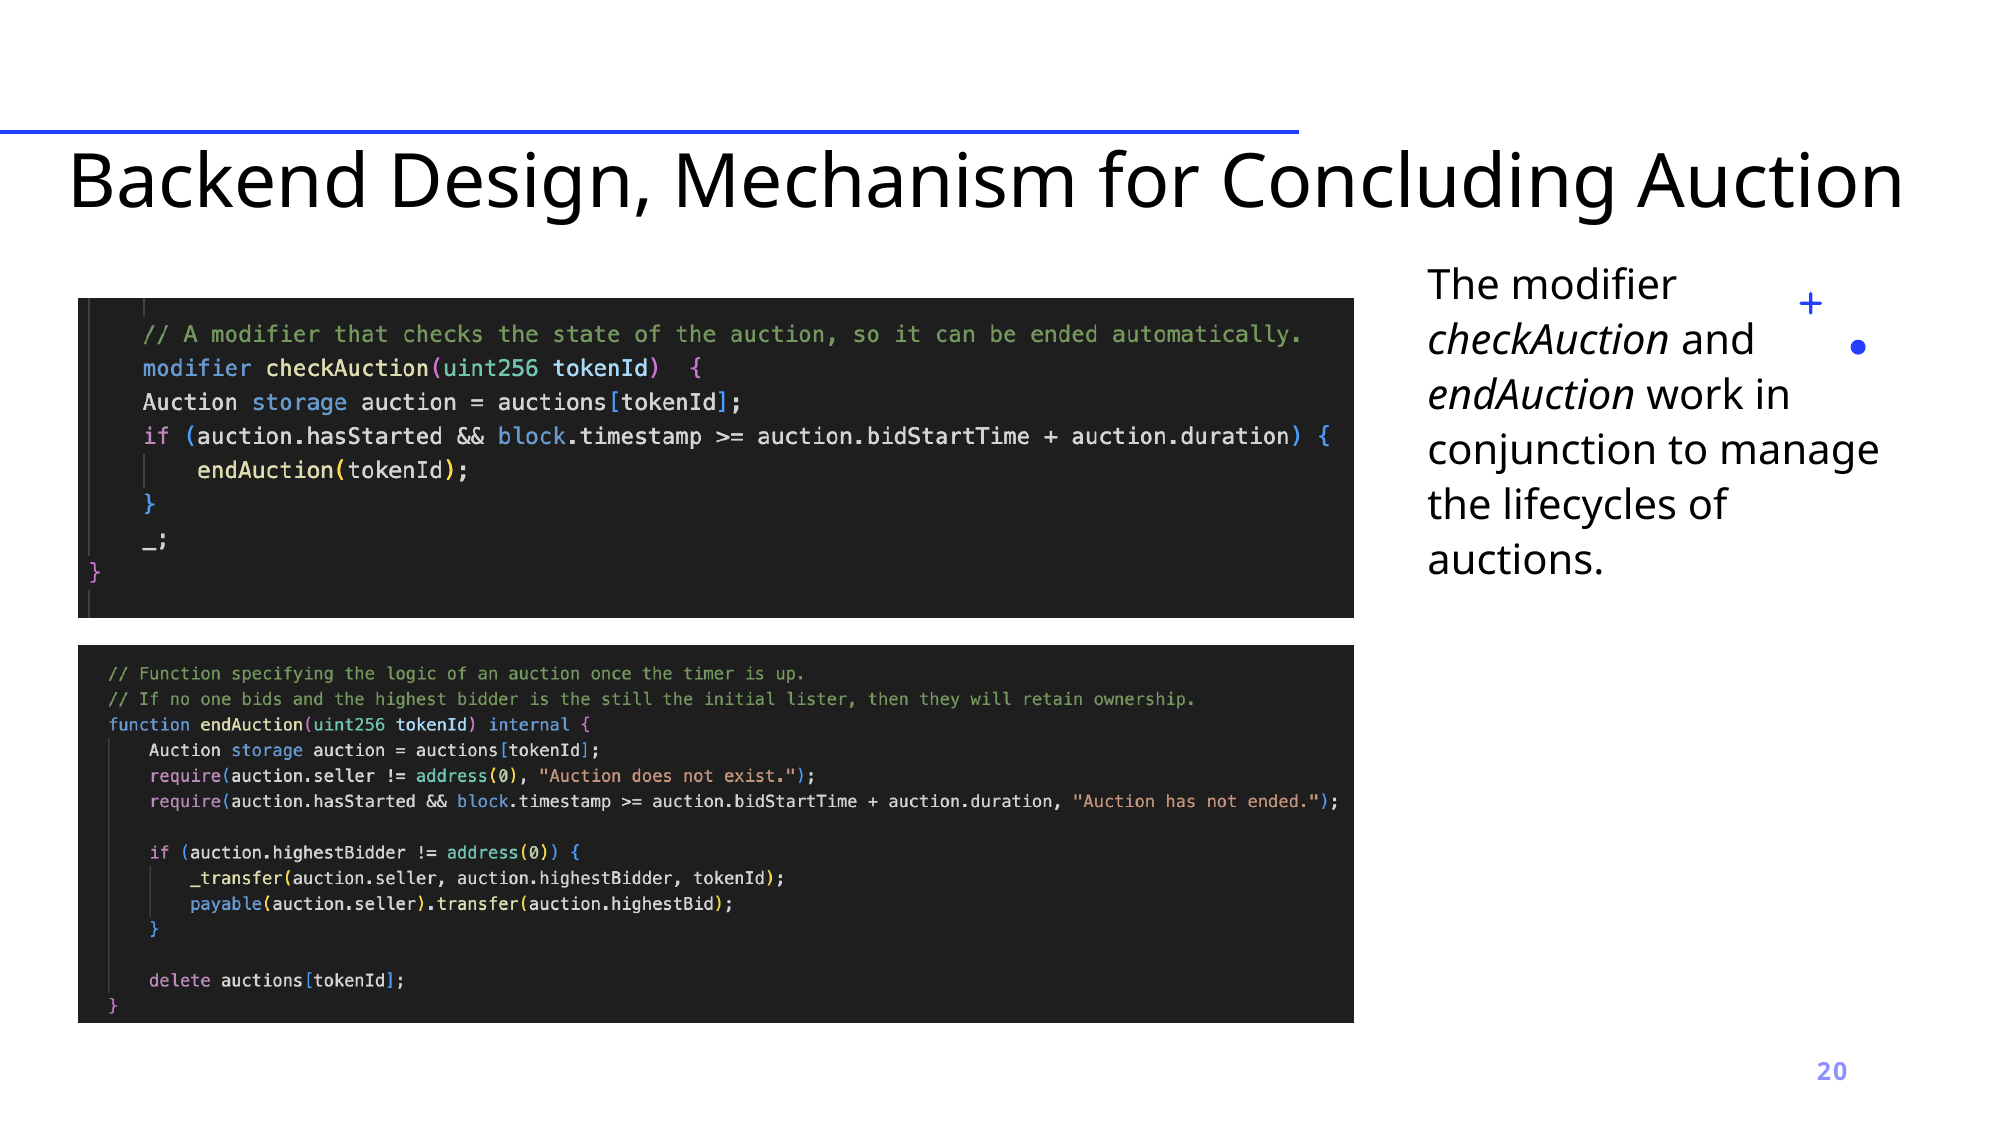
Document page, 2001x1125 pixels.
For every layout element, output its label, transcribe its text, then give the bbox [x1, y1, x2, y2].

title Backend Design, Mechanism for Concluding Auction [52, 37, 2000, 232]
picture [77, 645, 1354, 1023]
picture [77, 298, 1354, 618]
list The modifier checkAuction and endAuction work in conjunction to manage the lifecycles of auctions. [1412, 245, 1901, 1013]
slide_number 20 [1412, 1042, 1863, 1103]
